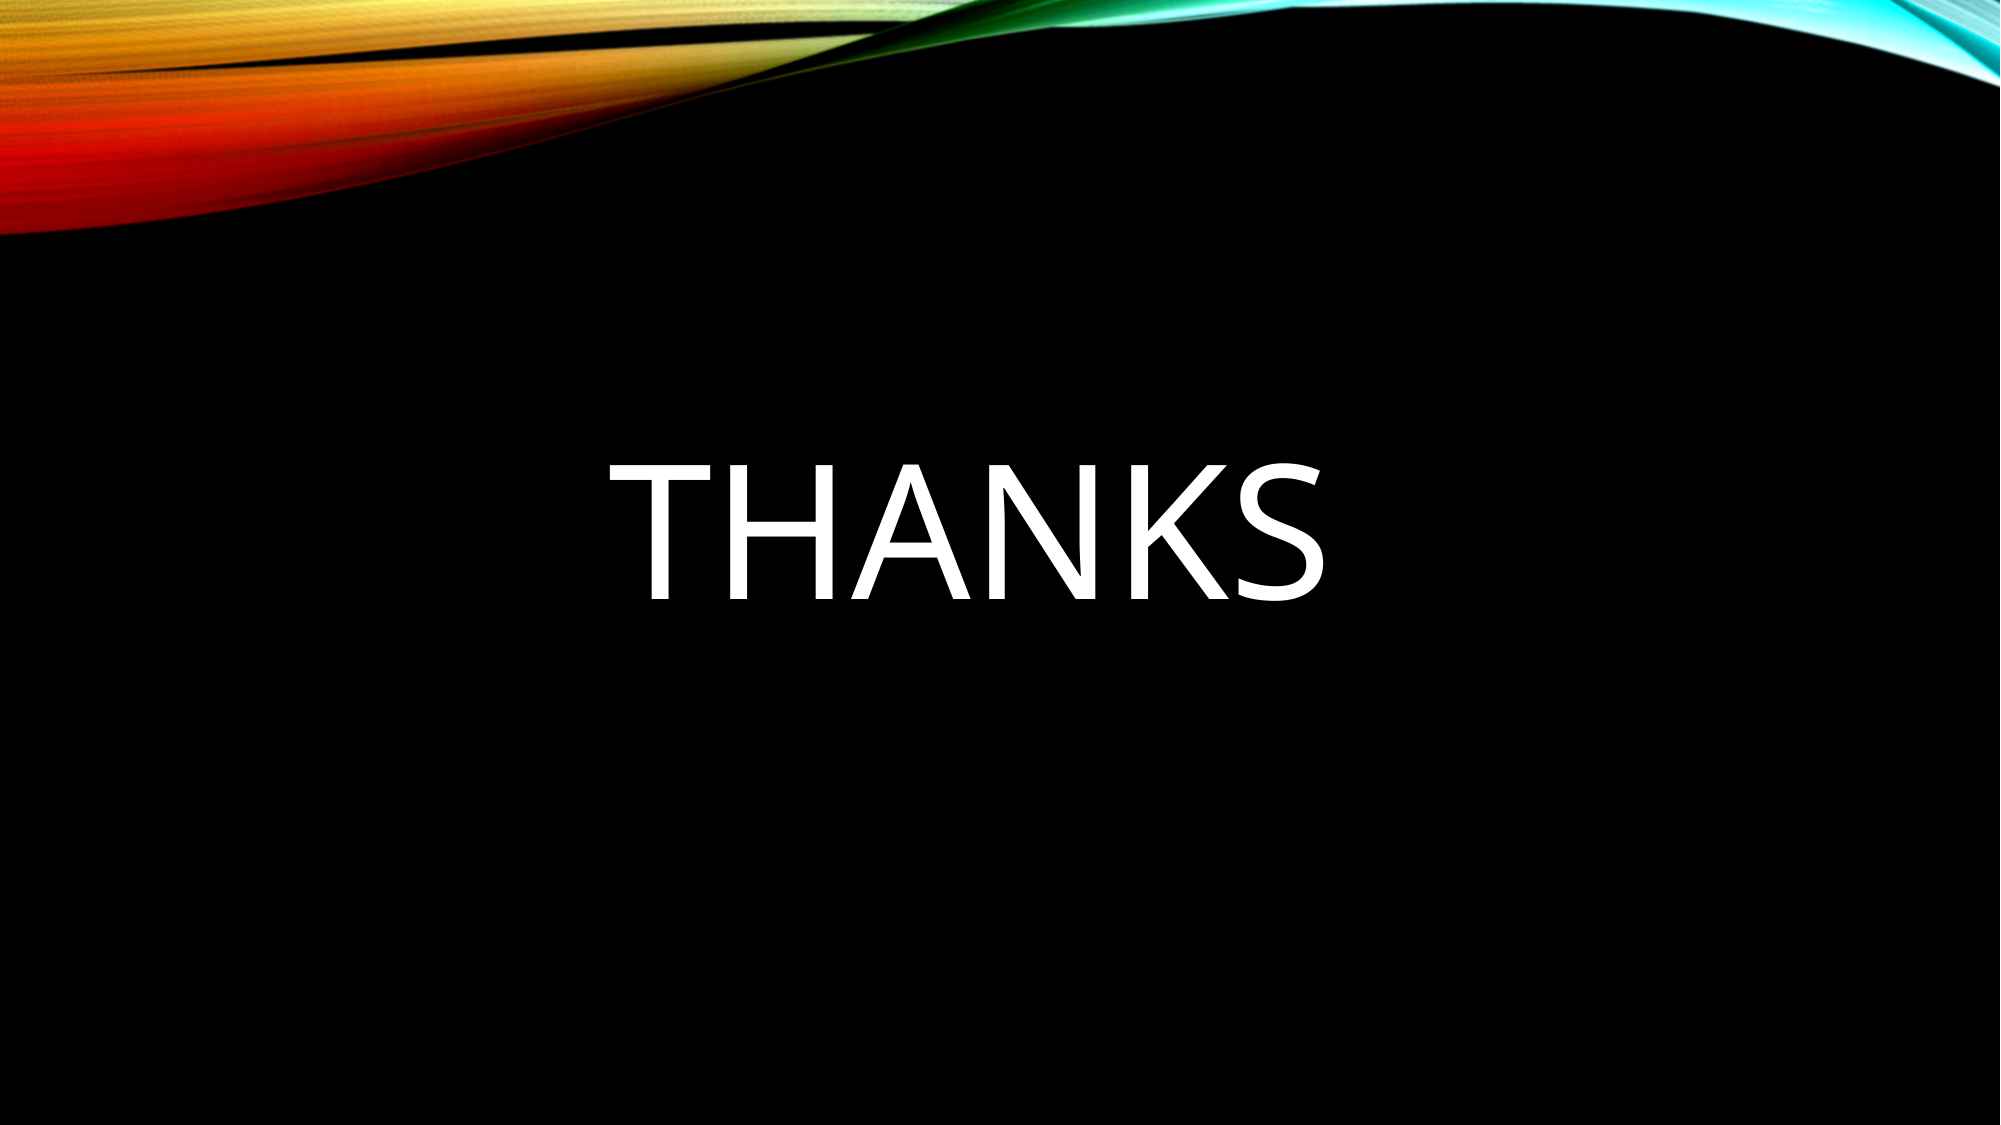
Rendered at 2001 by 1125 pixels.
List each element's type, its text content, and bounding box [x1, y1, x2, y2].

title Thanks [265, 423, 1676, 655]
picture [0, 0, 2000, 237]
